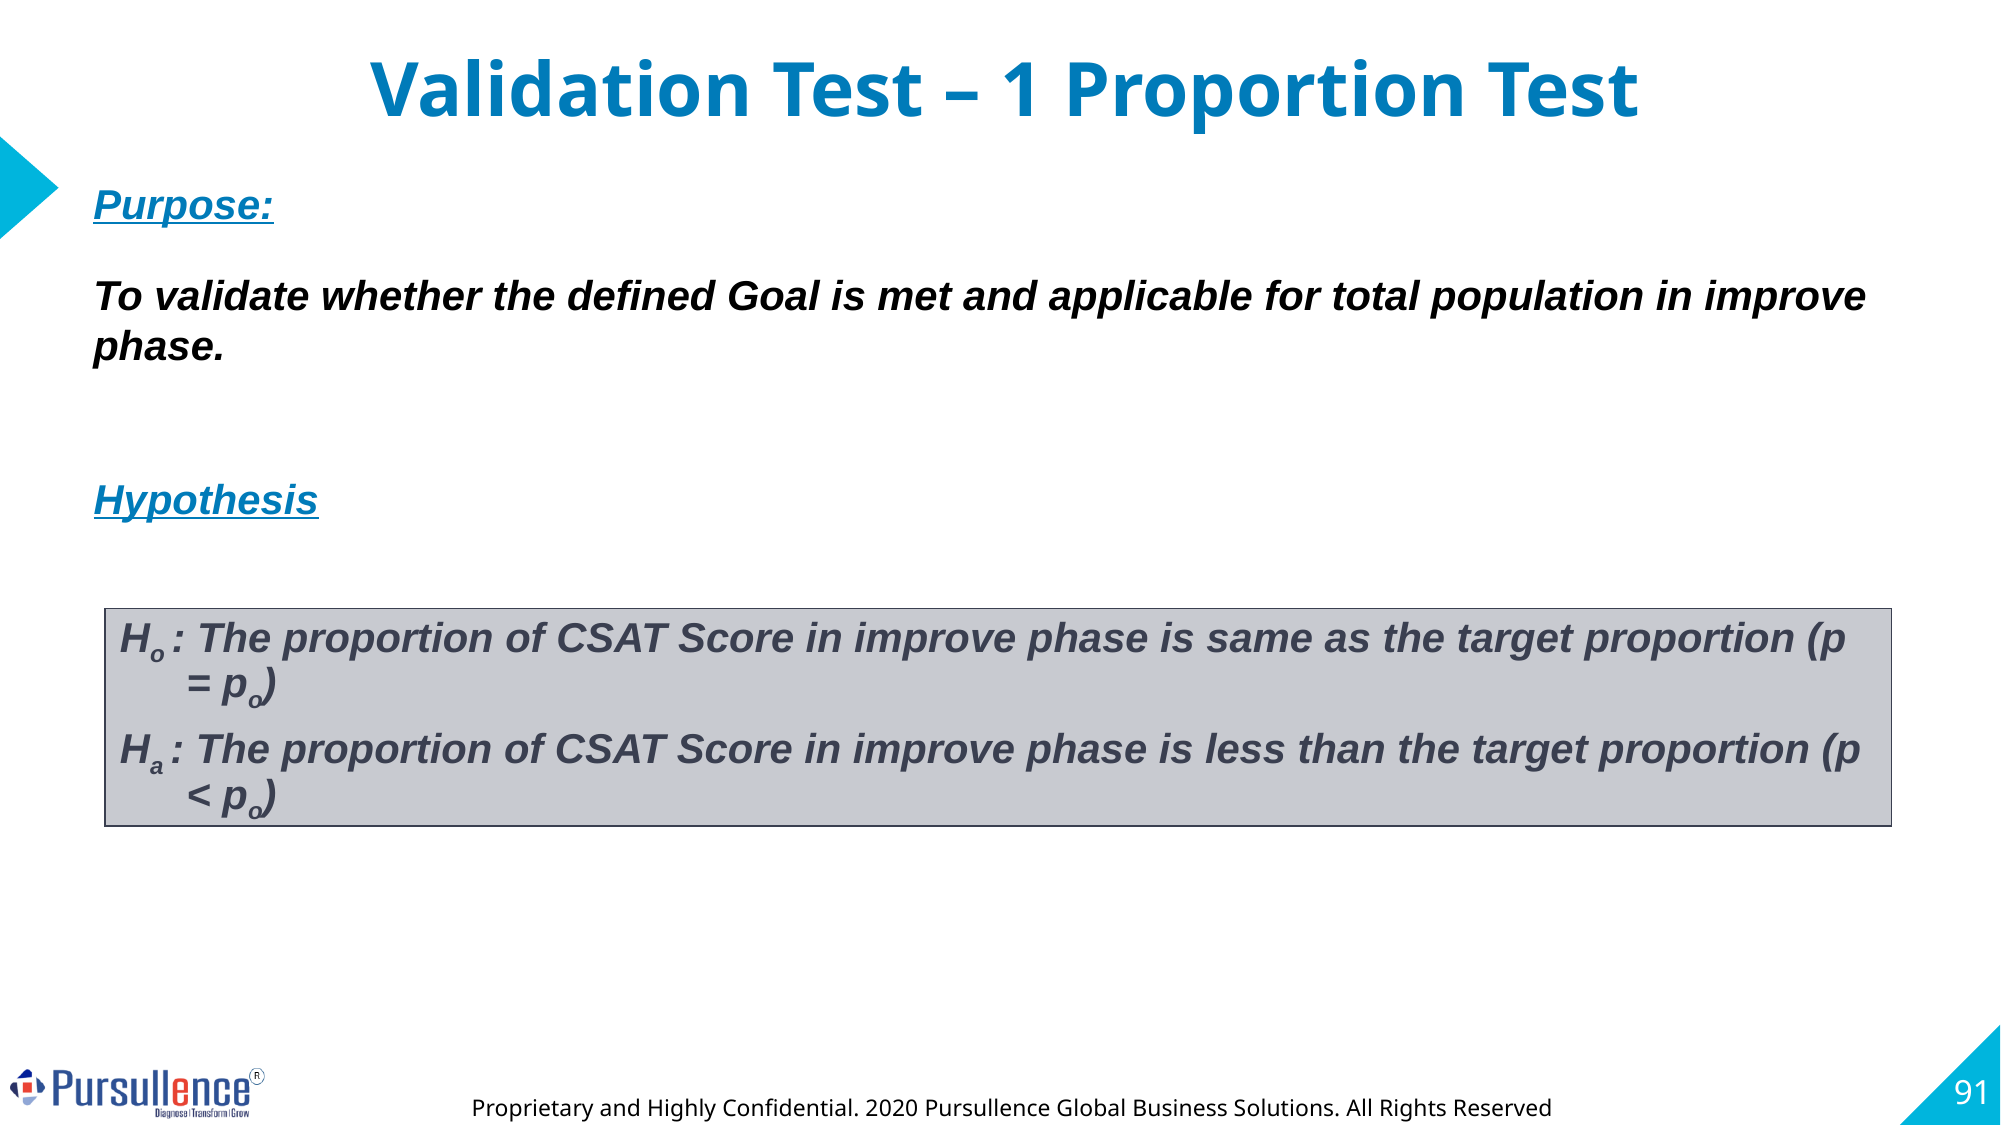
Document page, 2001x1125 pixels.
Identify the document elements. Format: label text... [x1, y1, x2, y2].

text_box Validation Test – 1 Proportion Test [277, 0, 1734, 110]
slide_number 91 [1891, 1014, 1992, 1117]
text_box Proprietary and Highly Confidential. 2020 Pursullence Global Business Solutions. All Rights Reserved [456, 1085, 1734, 1125]
text_box Purpose: [78, 170, 1891, 236]
text_box Hypothesis [78, 465, 899, 531]
text_box To validate whether the defined Goal is met and applicable for total population in improve phase. [78, 261, 1892, 376]
text_box Ho : The proportion of CSAT Score in improve phase is same as the target proportion (p = po) Ha : The proportion of CSAT Score in improve phase is less than the target proportion (p < po) [105, 608, 1892, 826]
picture [0, 1061, 265, 1122]
